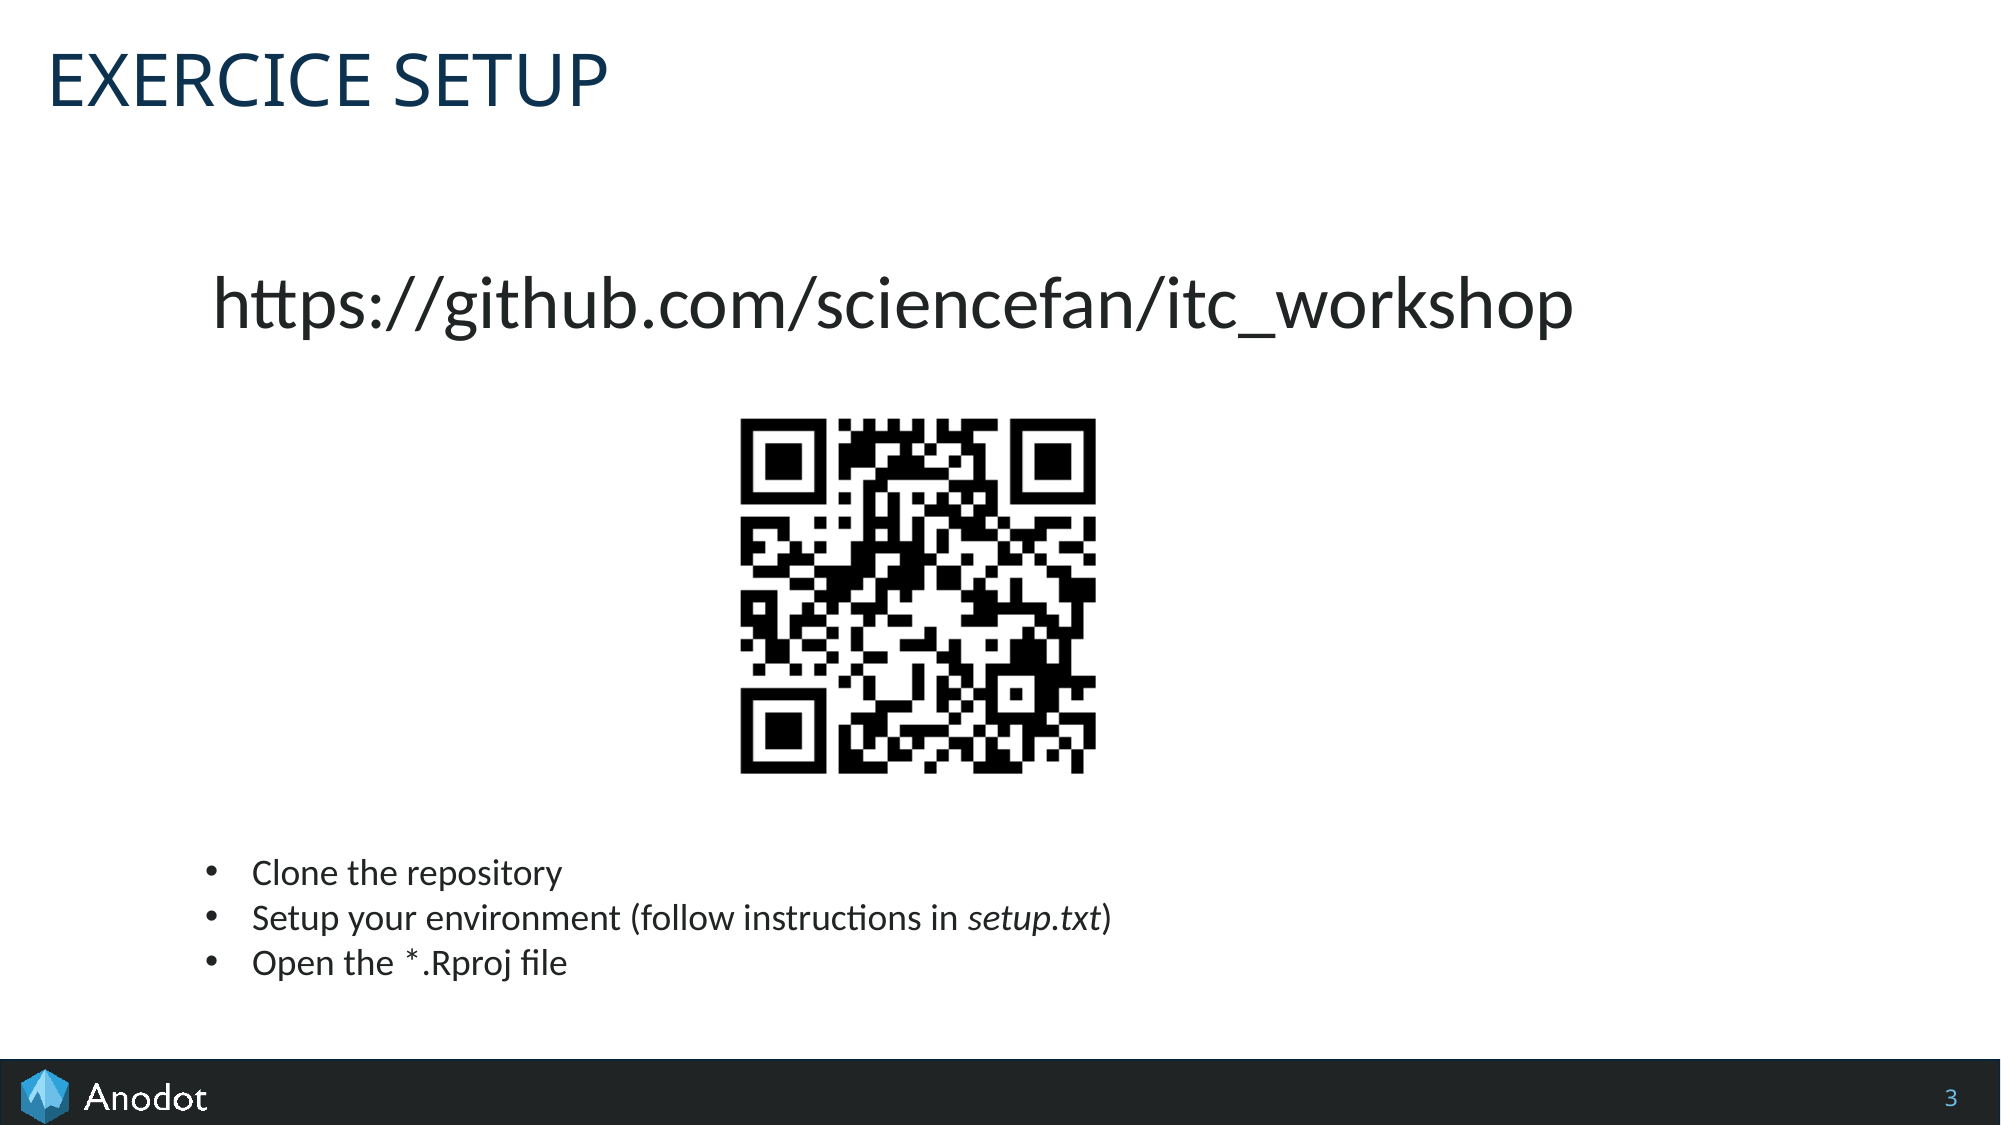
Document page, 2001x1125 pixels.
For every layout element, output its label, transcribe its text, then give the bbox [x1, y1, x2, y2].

picture [16, 1061, 211, 1125]
title EXERCICE SETUP [31, 13, 1973, 153]
text_box https://github.com/sciencefan/itc_workshop [197, 245, 1592, 351]
picture [689, 367, 1148, 826]
text_box Clone the repository Setup your environment (follow instructions in setup.txt) Open the *.Rproj file [190, 840, 1350, 991]
